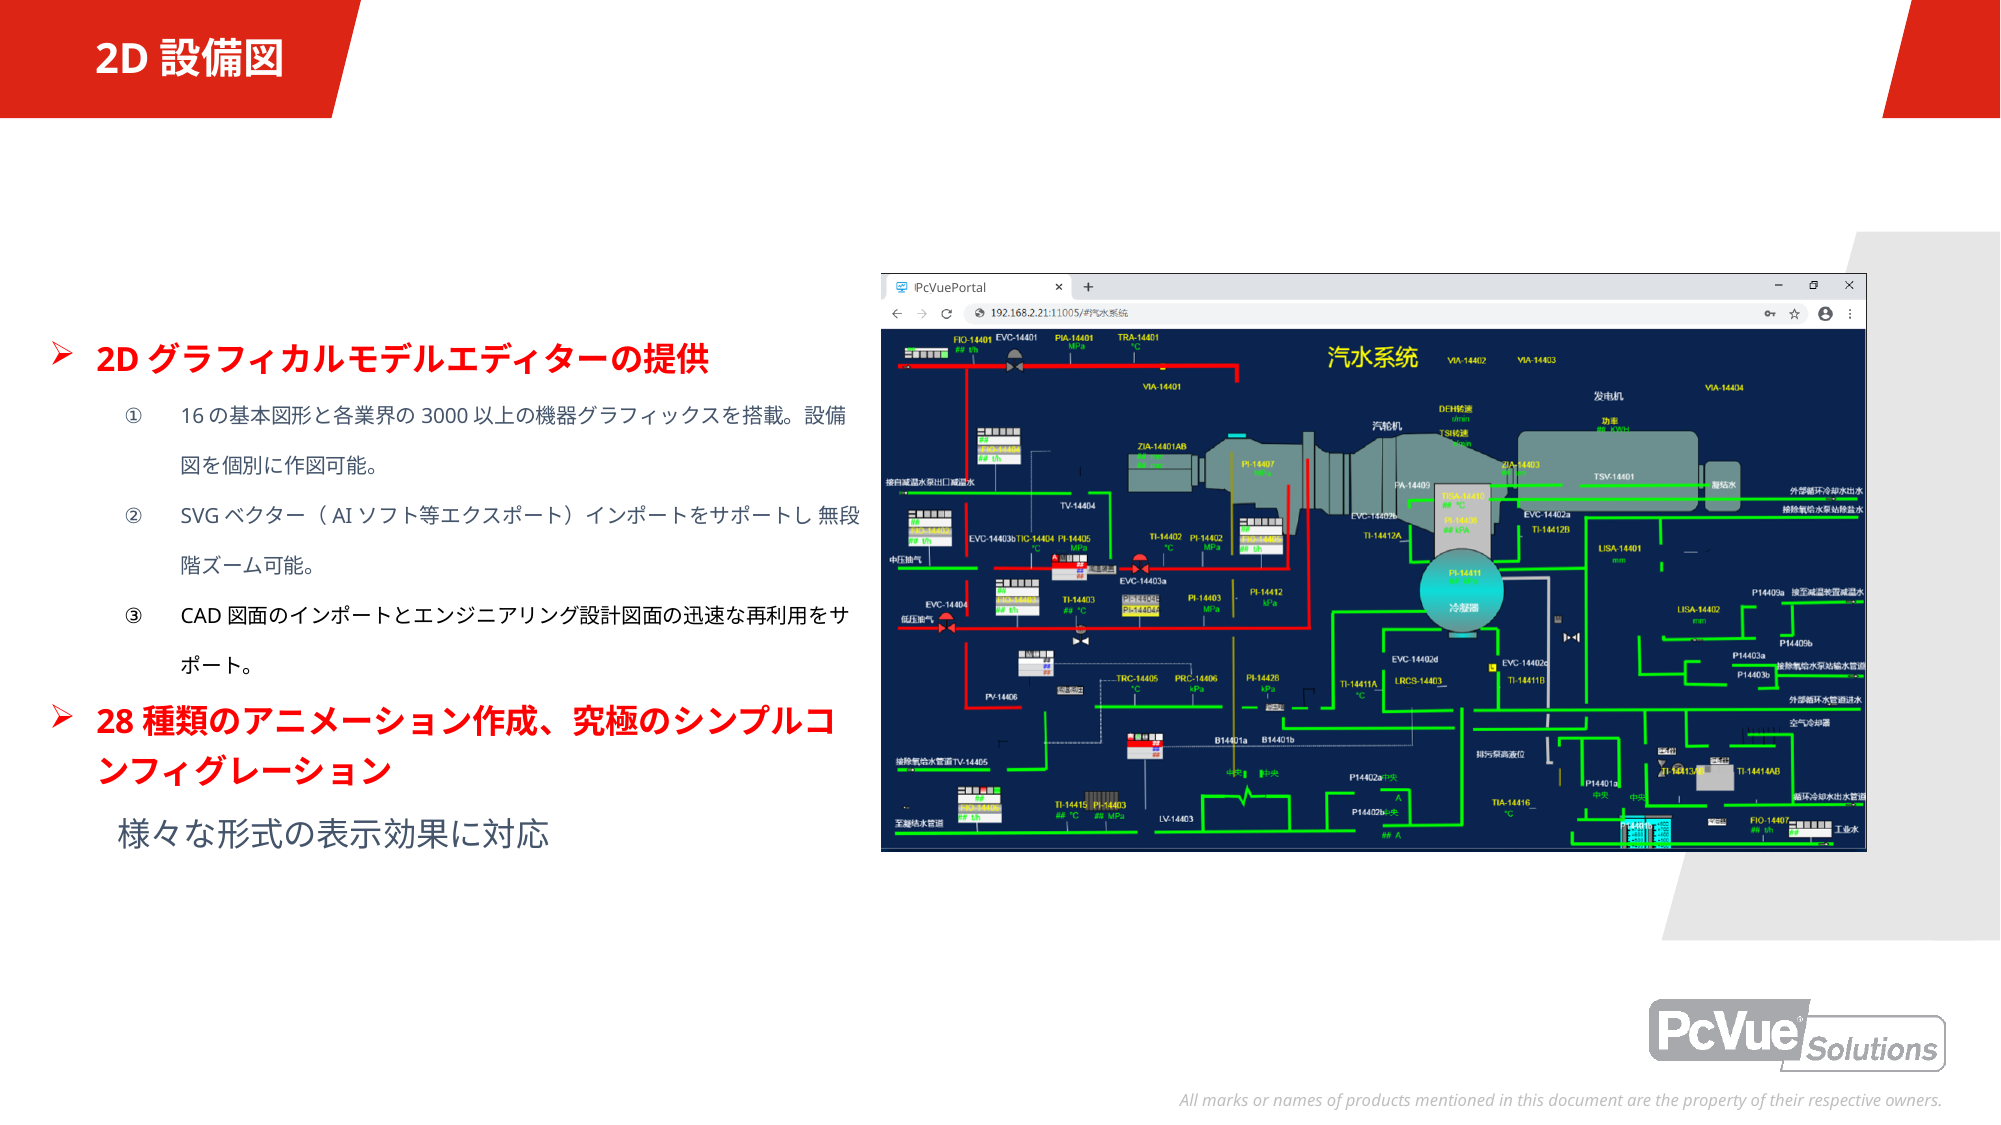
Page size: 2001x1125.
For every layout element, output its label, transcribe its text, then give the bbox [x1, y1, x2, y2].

text_box 2Dグラフィカルモデルエディターの提供 16の基本図形と各業界の3000以上の機器グラフィックスを搭載。設備図を個別に作図可能。 SVGベクター（AIソフト等エクスポート）インポートをサポートし 無段階ズーム可能。 CAD図面のインポートとエンジニアリング設計図面の迅速な再利用をサポート。 28種類のアニメーション作成、究極のシンプルコンフィグレーション 様々な形式の表示効果に対応 [34, 320, 876, 861]
text_box 2D設備図 [0, 0, 381, 114]
picture [1649, 999, 1946, 1072]
picture [881, 273, 1867, 852]
